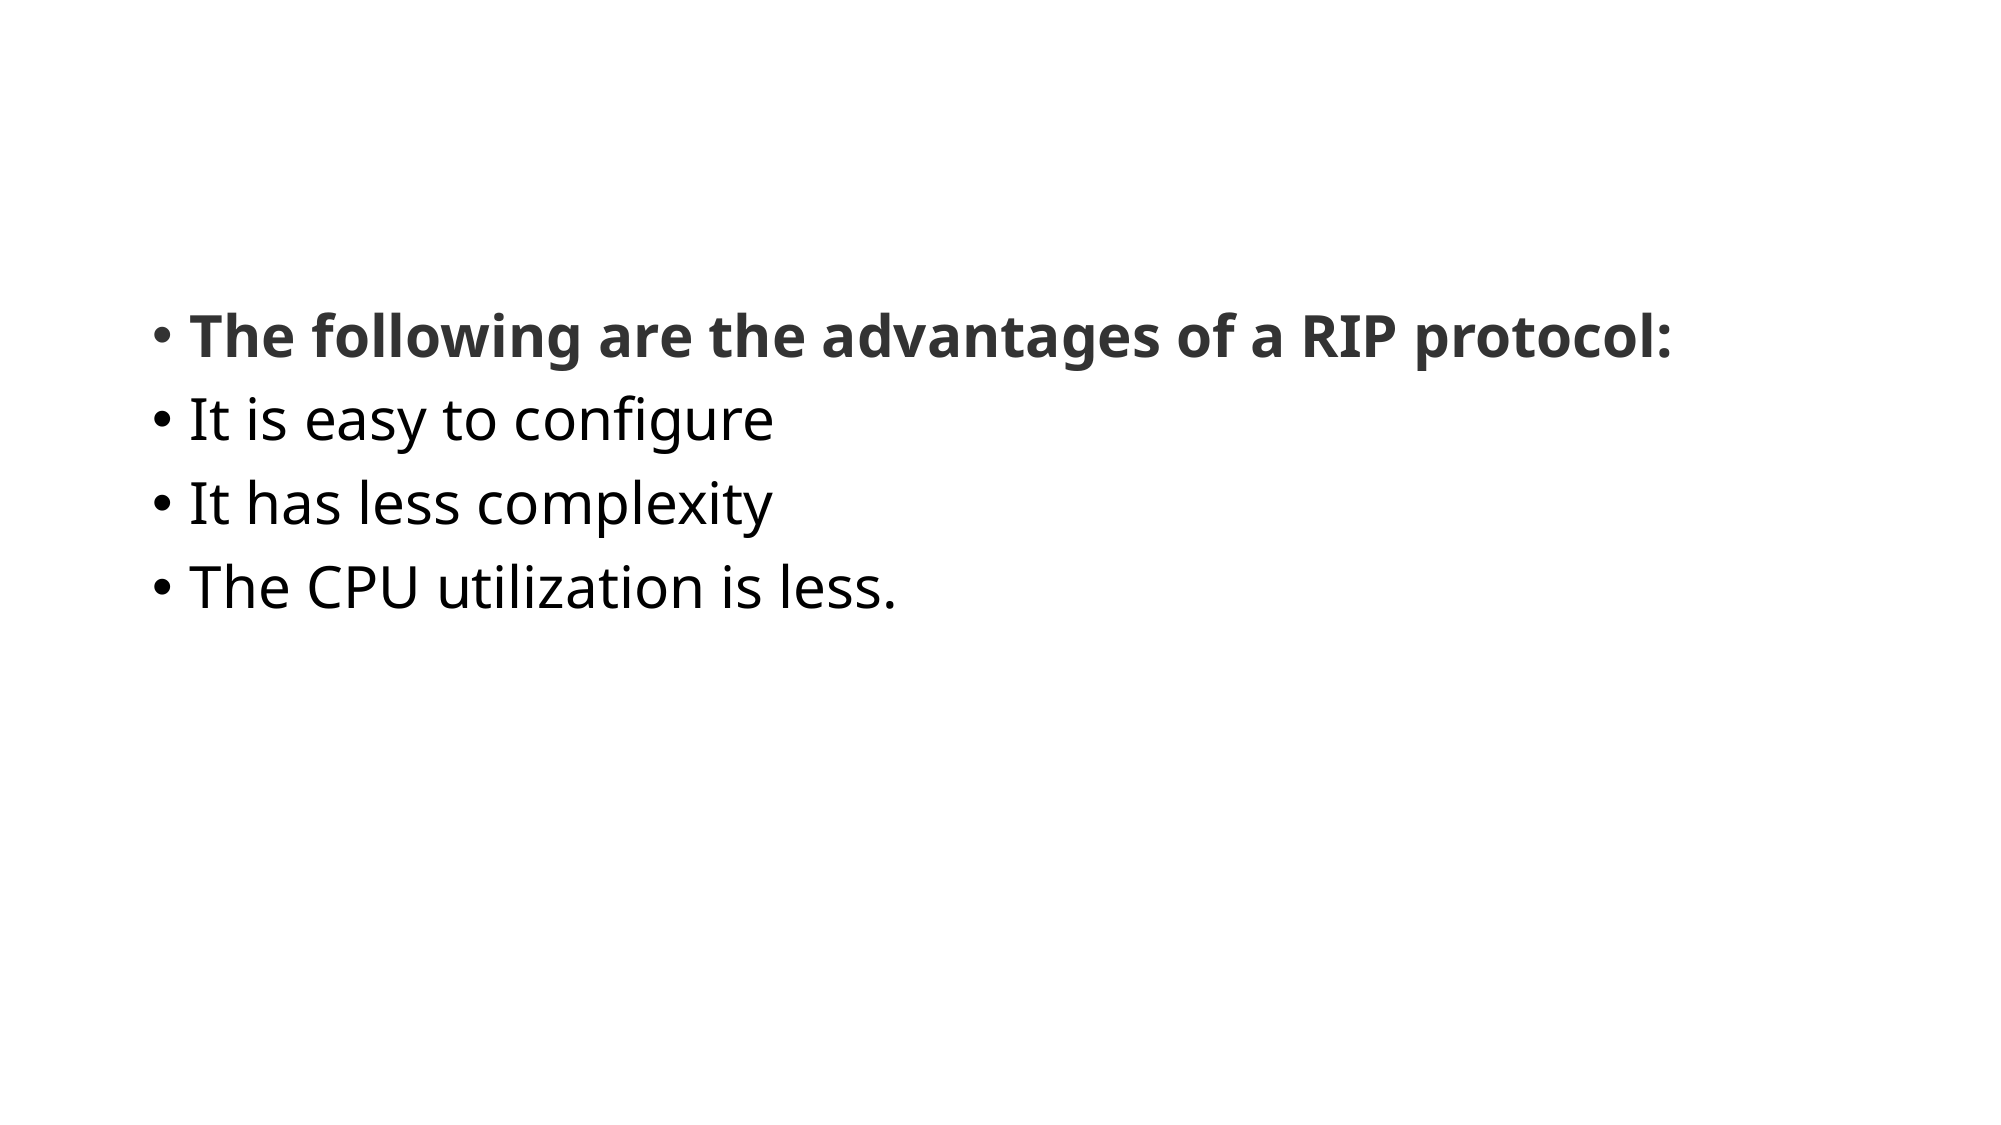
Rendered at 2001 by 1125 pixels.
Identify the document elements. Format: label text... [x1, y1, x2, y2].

list The following are the advantages of a RIP protocol: It is easy to configure It has less complexity The CPU utilization is less. [137, 299, 1863, 1014]
